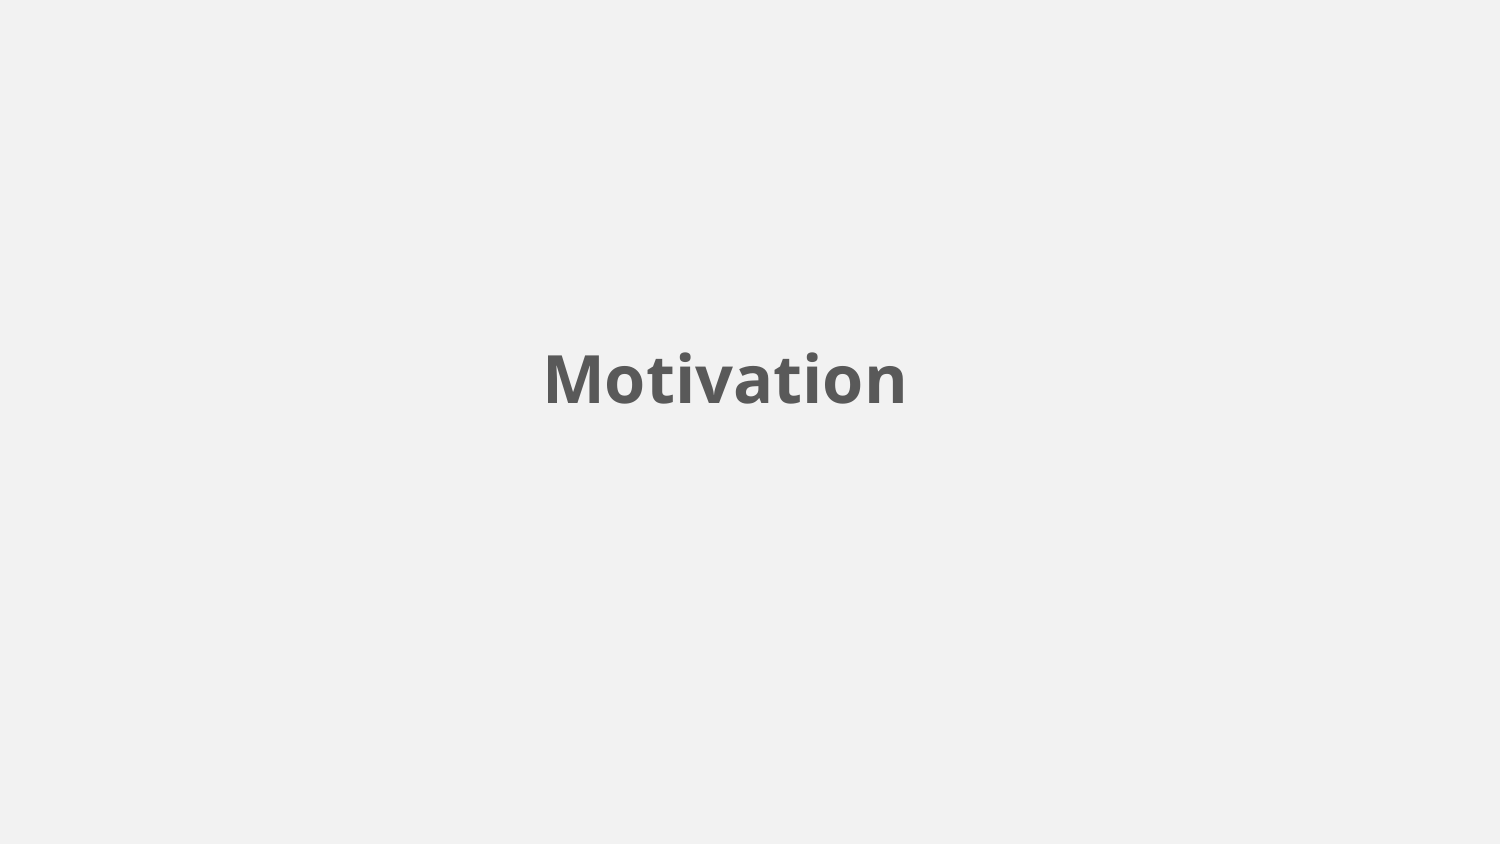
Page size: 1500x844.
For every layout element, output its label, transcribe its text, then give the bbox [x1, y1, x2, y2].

text_box Motivation [527, 328, 978, 424]
